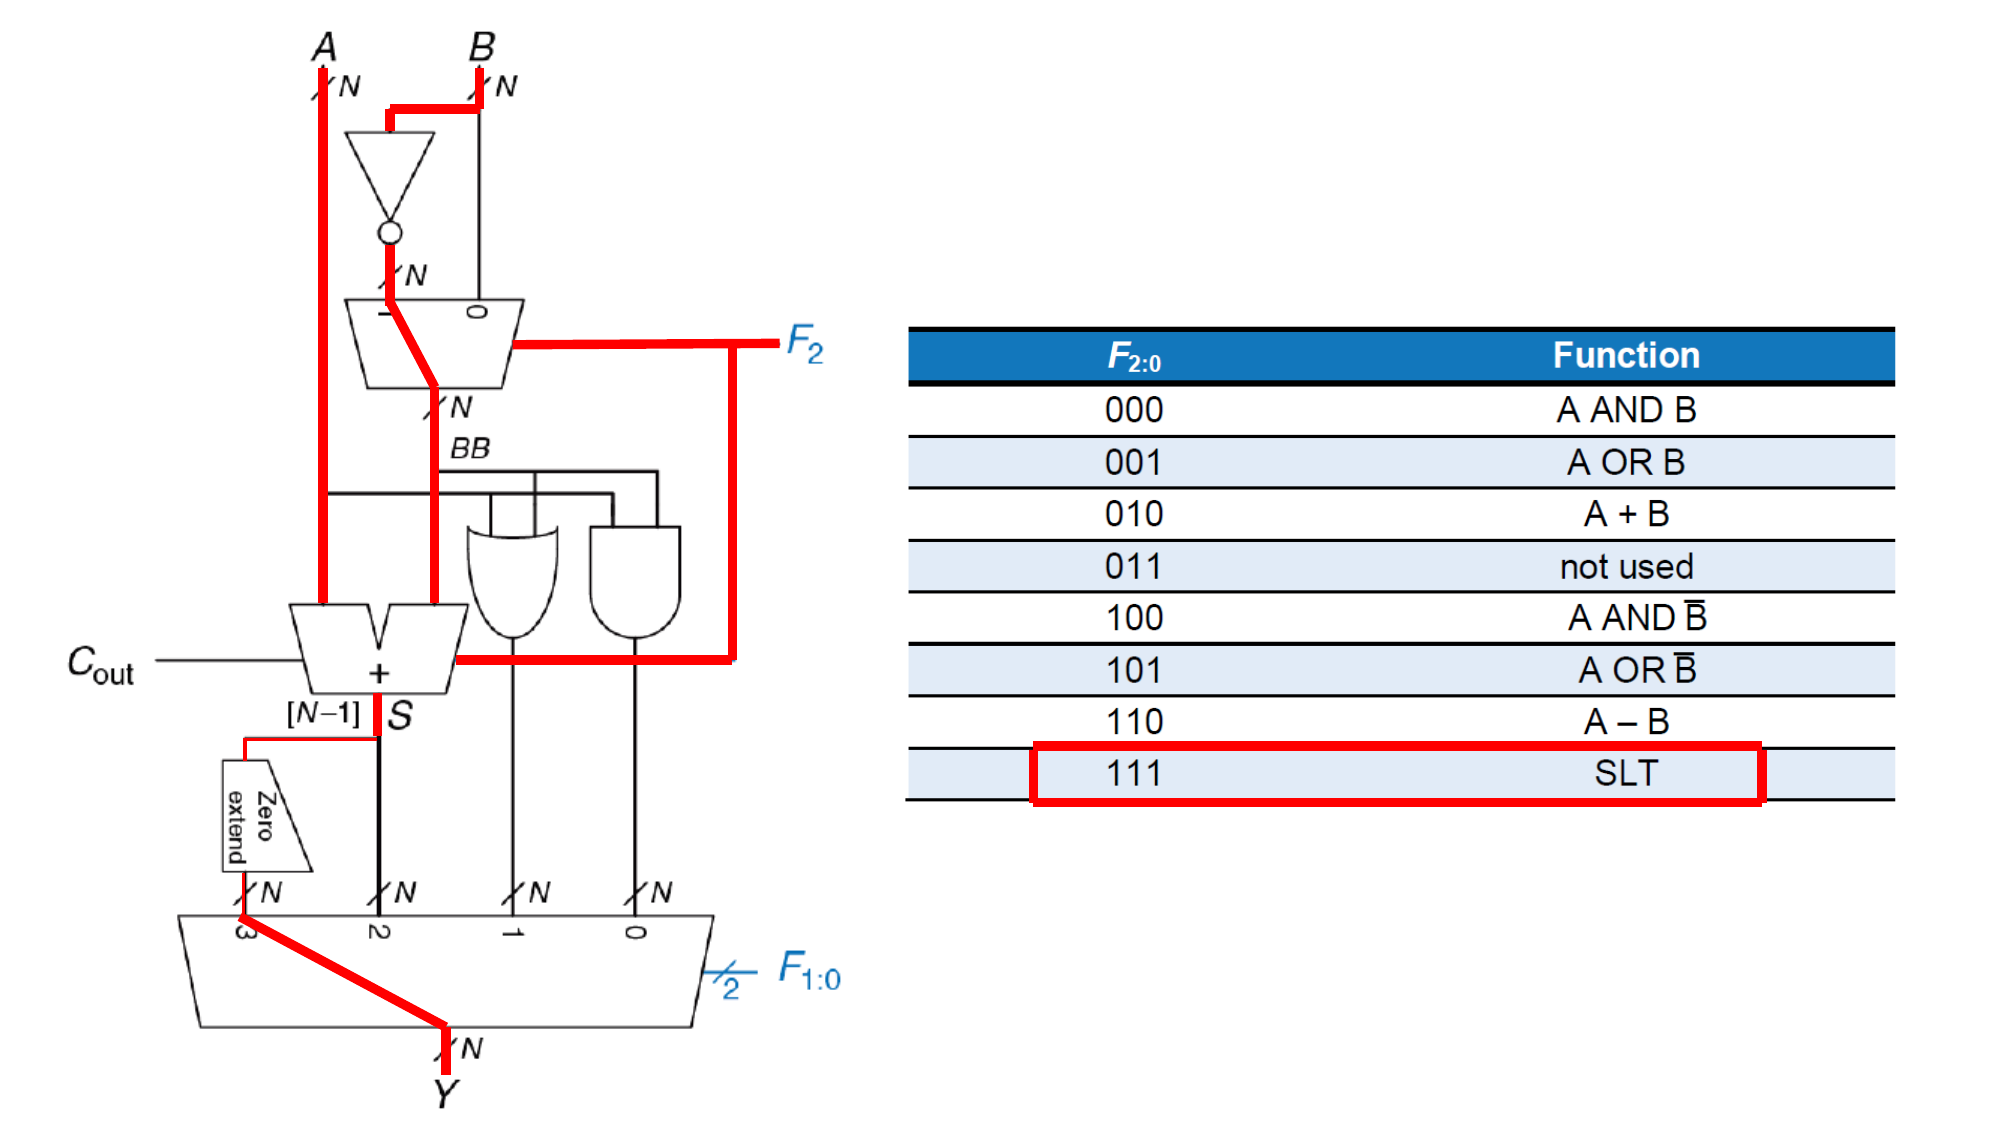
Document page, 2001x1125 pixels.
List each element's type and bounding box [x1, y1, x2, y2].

text_box [1033, 746, 1762, 803]
text_box [389, 301, 435, 388]
picture [56, 0, 875, 1125]
picture [896, 311, 1911, 814]
text_box [239, 916, 446, 1028]
